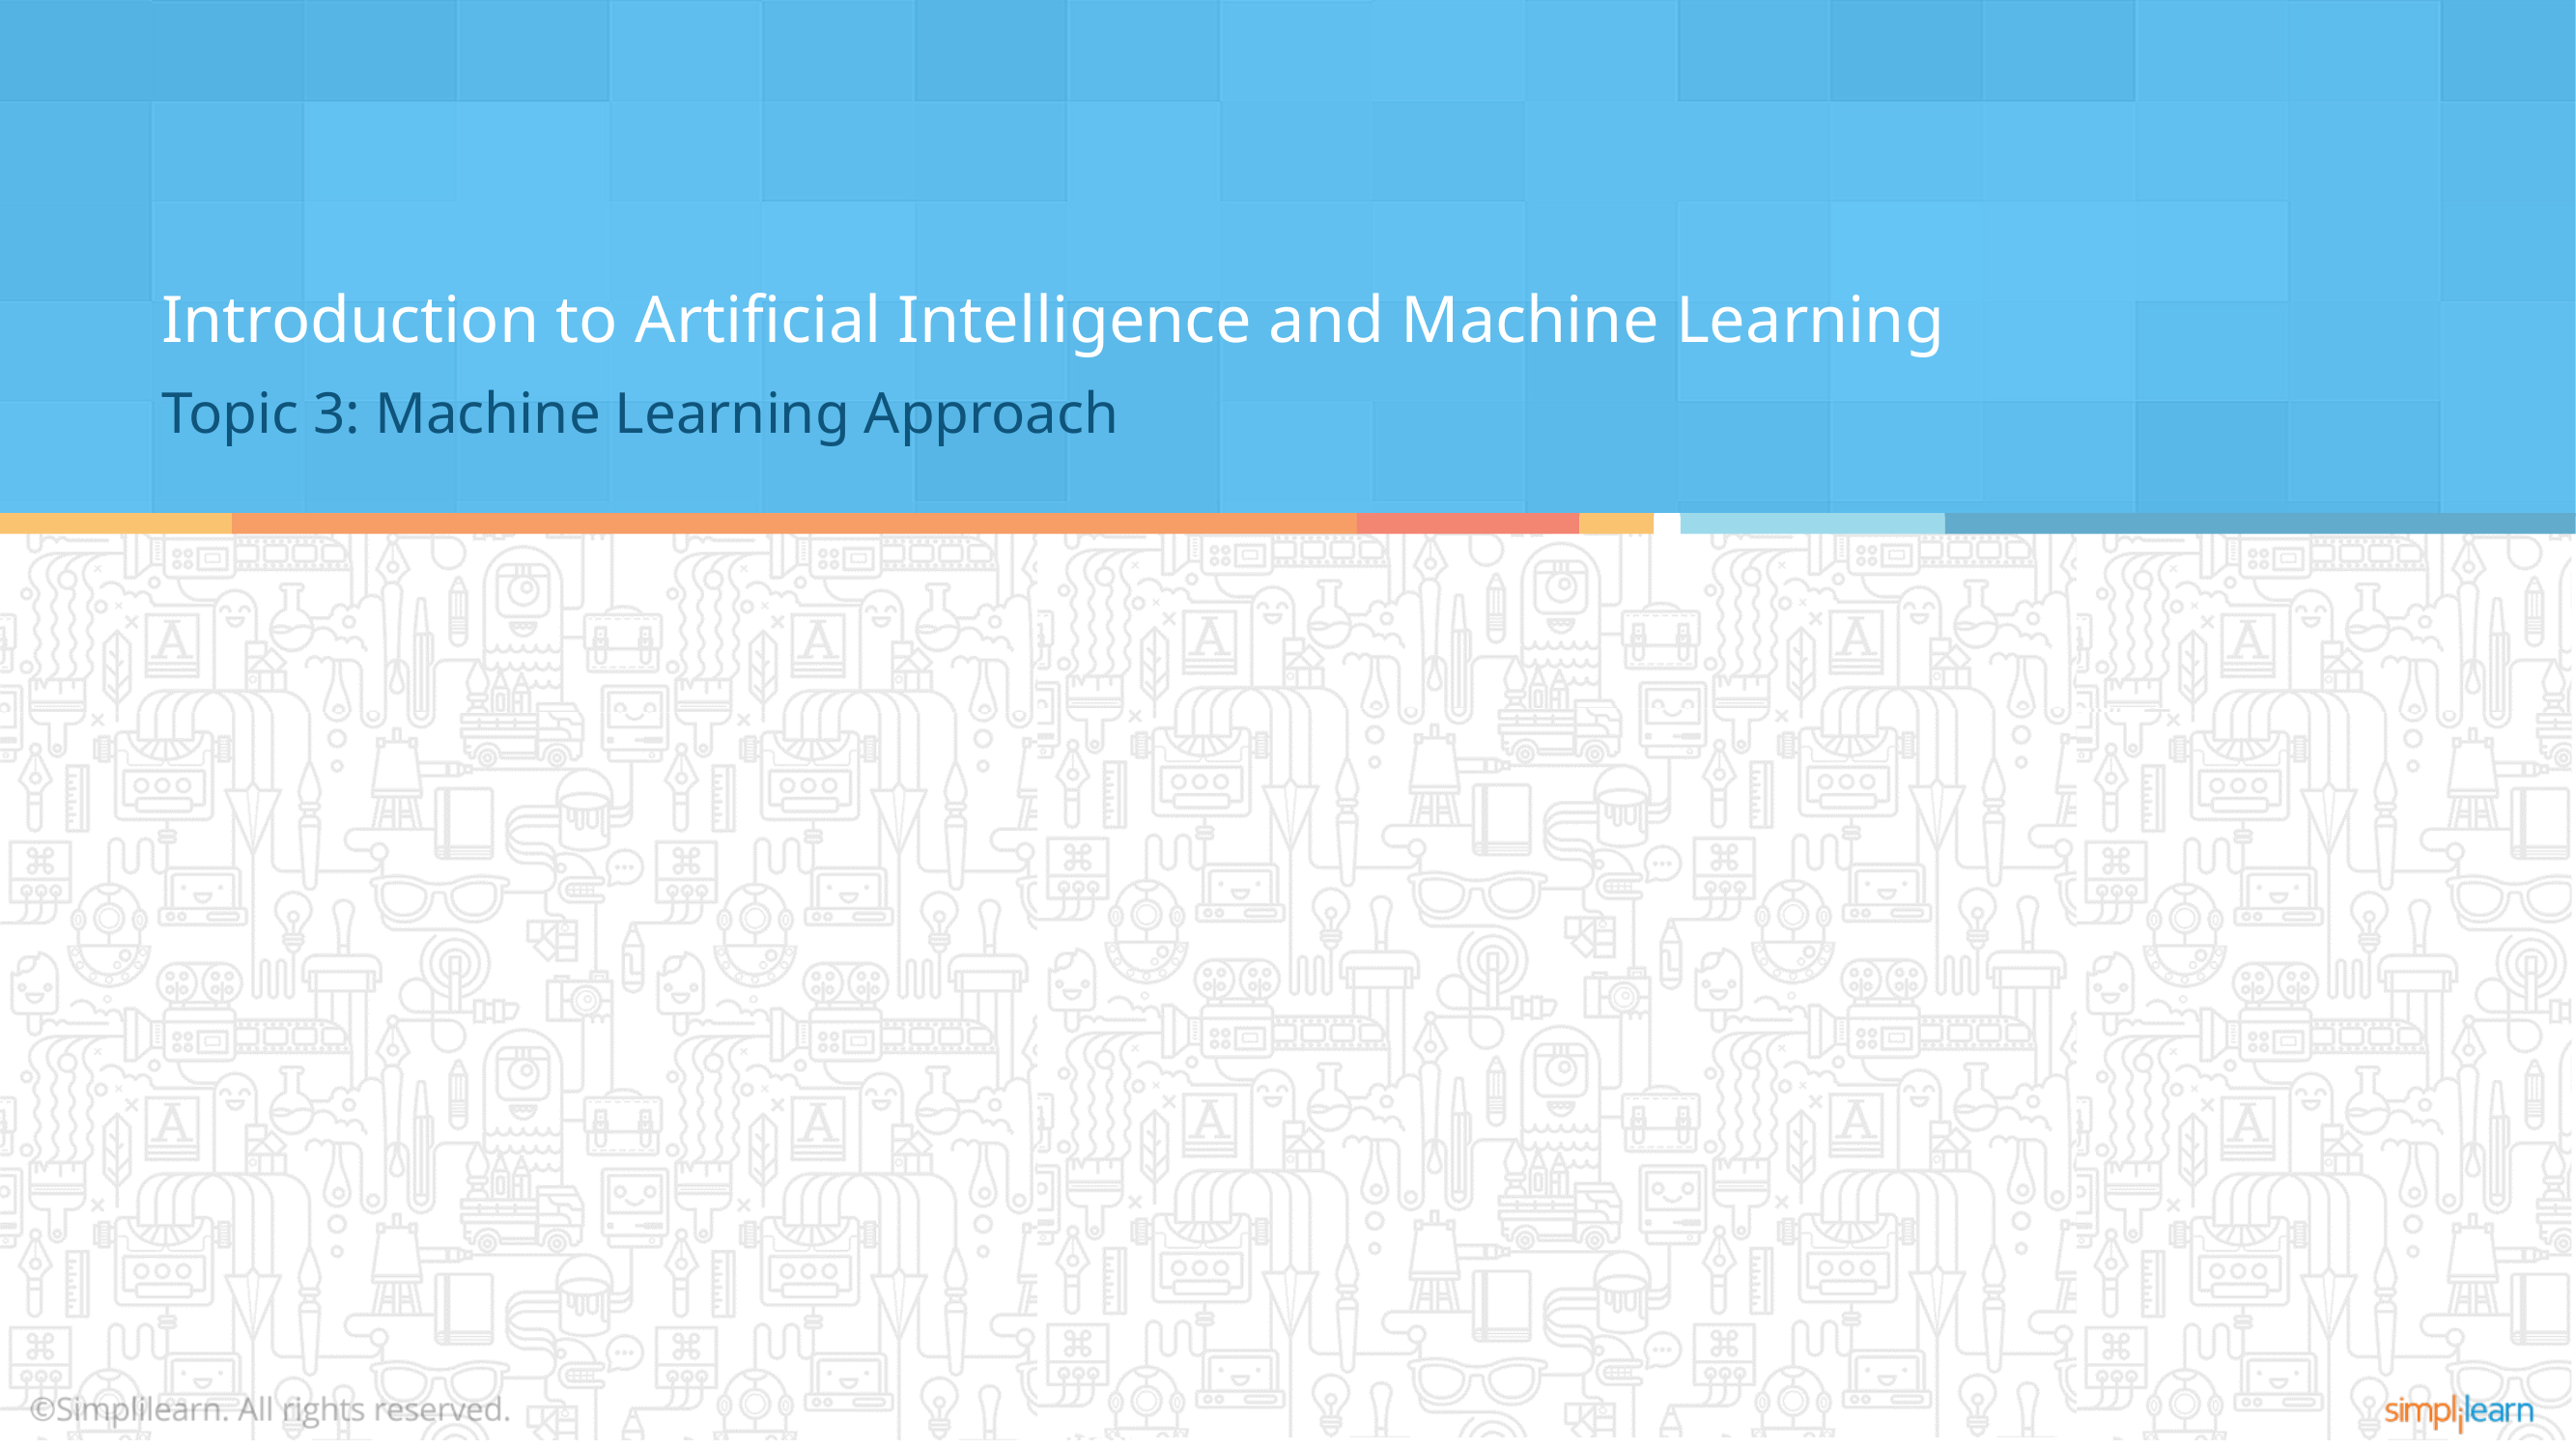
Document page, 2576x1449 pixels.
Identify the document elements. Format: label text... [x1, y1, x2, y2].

list Topic 3: Machine Learning Approach [147, 377, 2109, 454]
list Introduction to Artificial Intelligence and Machine Learning [147, 266, 2176, 378]
picture [0, 0, 2576, 1449]
